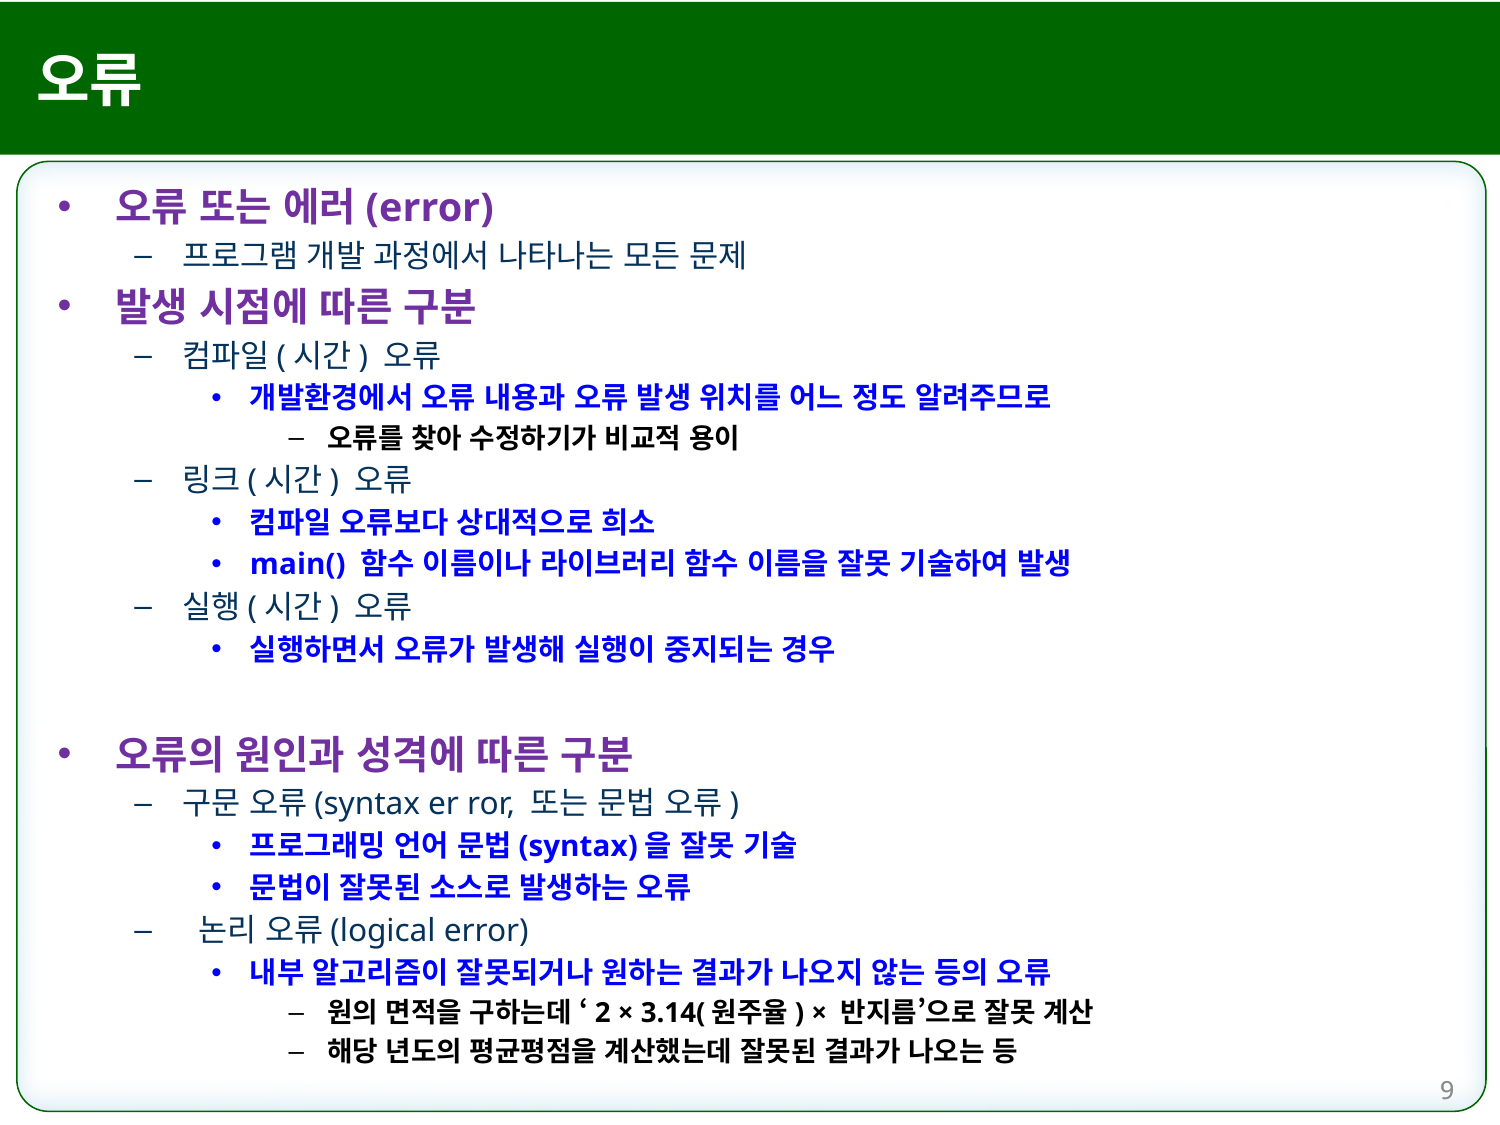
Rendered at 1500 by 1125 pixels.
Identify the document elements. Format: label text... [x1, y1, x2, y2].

slide_number 9 [1119, 1071, 1470, 1112]
list 오류 또는 에러(error) 프로그램 개발 과정에서 나타나는 모든 문제 발생 시점에 따른 구분 컴파일(시간) 오류 개발환경에서 오류 내용과 오류 발생 위치를 어느 정도 알려주므로 오류를 찾아 수정하기가 비교적 용이 링크(시간) 오류 컴파일 오류보다 상대적으로 희소 main() 함수 이름이나 라이브러리 함수 이름을 잘못 기술하여 발생 실행(시간) 오류 실행하면서 오류가 발생해 실행이 중지되는 경우 오류의 원인과 성격에 따른 구분 구문 오류(syntax er ror, 또는 문법 오류) 프로그래밍 언어 문법(syntax)을 잘못 기술 문법이 잘못된 소스로 발생하는 오류 논리 오류(logical error) 내부 알고리즘이 잘못되거나 원하는 결과가 나오지 않는 등의 오류 원의 면적을 구하는데 ‘2 × 3.14(원주율) × 반지름’으로 잘못 계산 해당 년도의 평균평점을 계산했는데 잘못된 결과가 나오는 등 [42, 174, 1454, 1082]
title 오류 [21, 40, 1476, 115]
